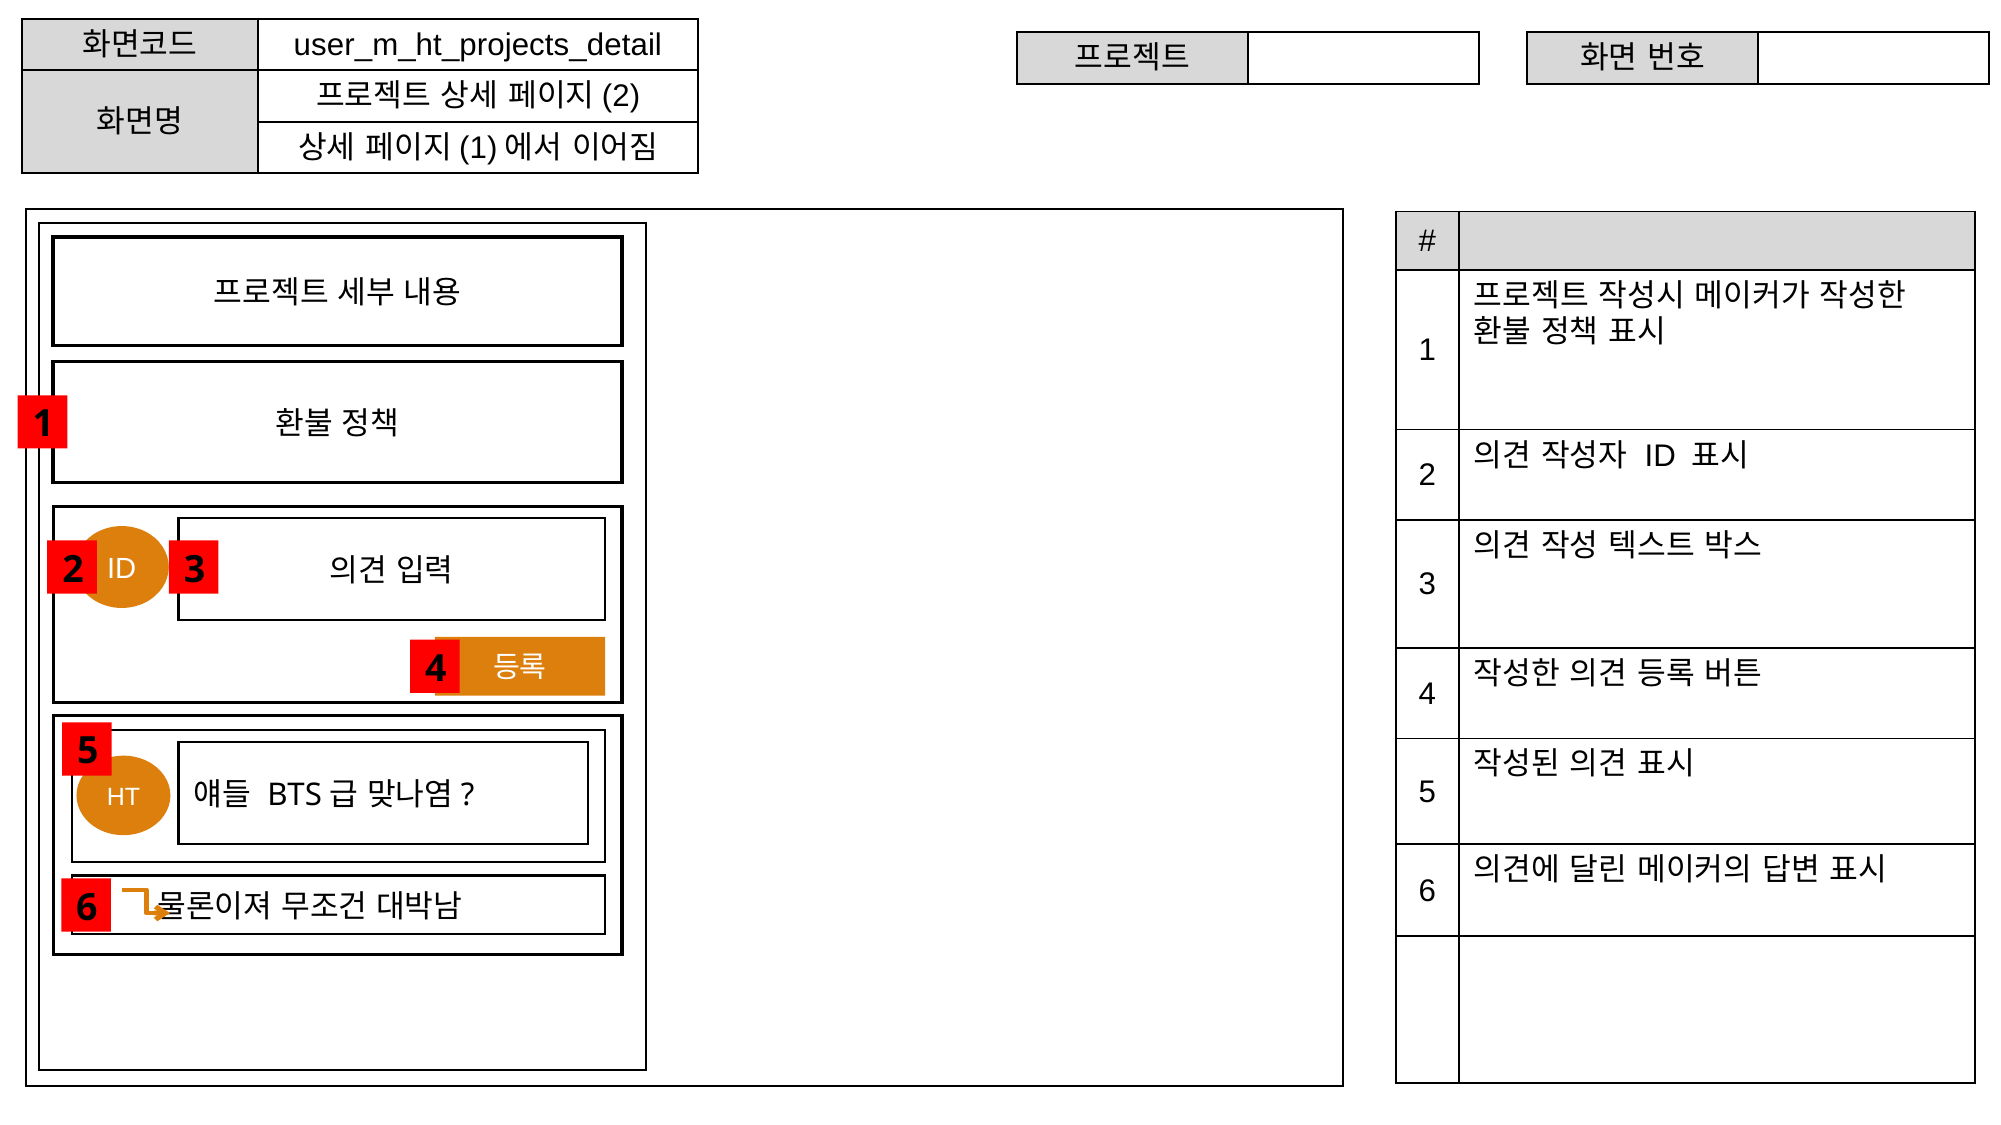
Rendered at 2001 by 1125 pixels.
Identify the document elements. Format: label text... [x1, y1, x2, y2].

table_cell 작성된 의견 표시 [1460, 739, 1974, 843]
table_cell [1460, 937, 1974, 1082]
table_cell 상세 페이지(1)에서 이어짐 [259, 123, 697, 172]
table_cell 의견에 달린 메이커의 답변 표시 [1460, 845, 1974, 935]
table_header # [1397, 212, 1458, 269]
table_header [1249, 33, 1478, 83]
table_cell 6 [1397, 845, 1458, 935]
table_cell 2 [1397, 430, 1458, 519]
table_cell 4 [1397, 649, 1458, 738]
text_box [25, 208, 1344, 1087]
table_cell [1397, 937, 1458, 1082]
table_header 화면 번호 [1528, 33, 1757, 83]
table_cell 의견 작성 텍스트 박스 [1460, 521, 1974, 647]
table_cell 프로젝트 상세 페이지(2) [259, 71, 697, 121]
table_header [1759, 33, 1988, 83]
table_header user_m_ht_projects_detail [259, 20, 697, 69]
table_cell 화면명 [23, 71, 257, 172]
table_header [1460, 212, 1974, 269]
table_header 화면코드 [23, 20, 257, 69]
table_cell 프로젝트 작성시 메이커가 작성한 환불 정책 표시 [1460, 271, 1974, 429]
table_header 프로젝트 [1018, 33, 1247, 83]
table_cell 1 [1397, 271, 1458, 429]
table_cell 작성한 의견 등록 버튼 [1460, 649, 1974, 738]
table_cell 5 [1397, 739, 1458, 843]
table_cell 3 [1397, 521, 1458, 647]
table_cell 의견 작성자 ID 표시 [1460, 430, 1974, 519]
